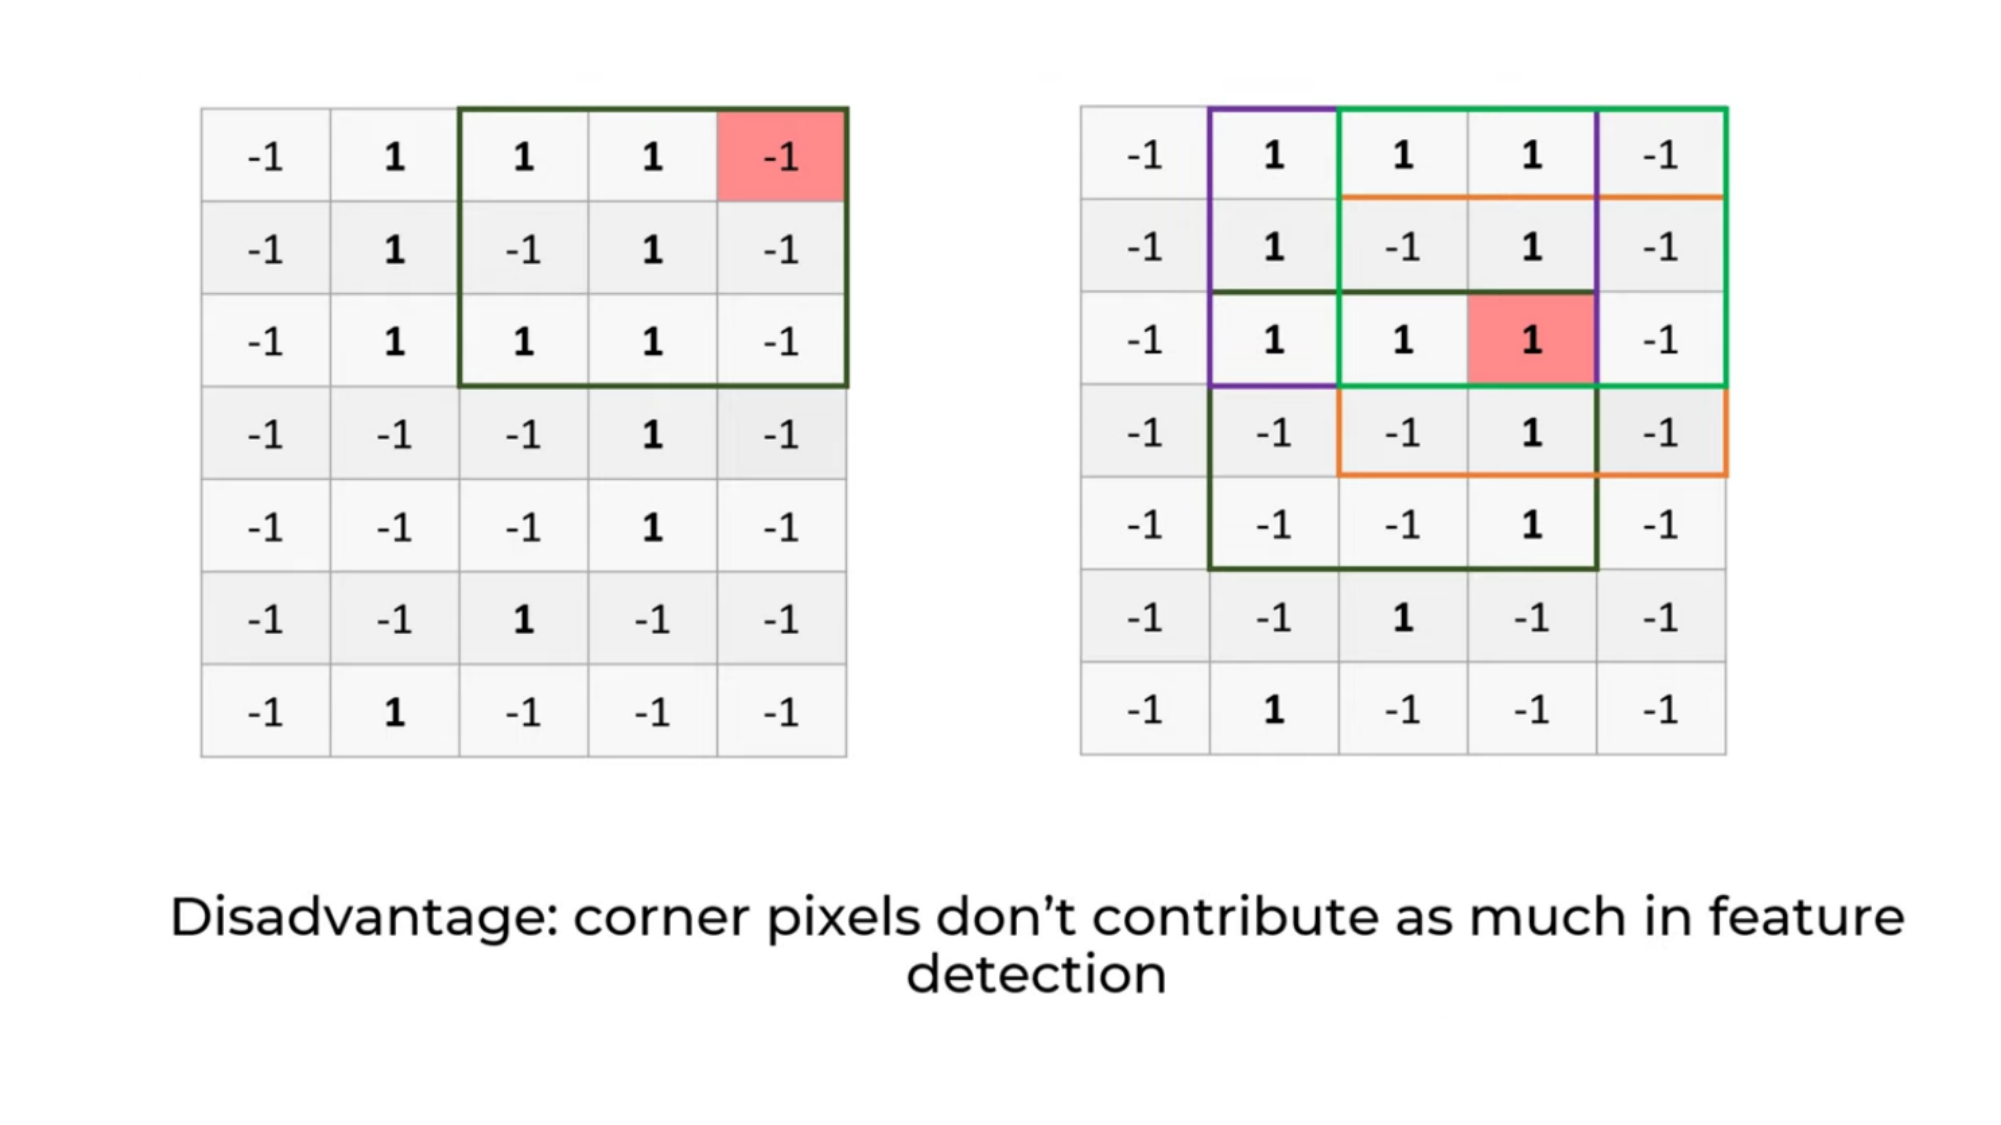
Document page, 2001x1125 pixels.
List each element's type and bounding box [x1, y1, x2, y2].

picture [139, 72, 1942, 1057]
